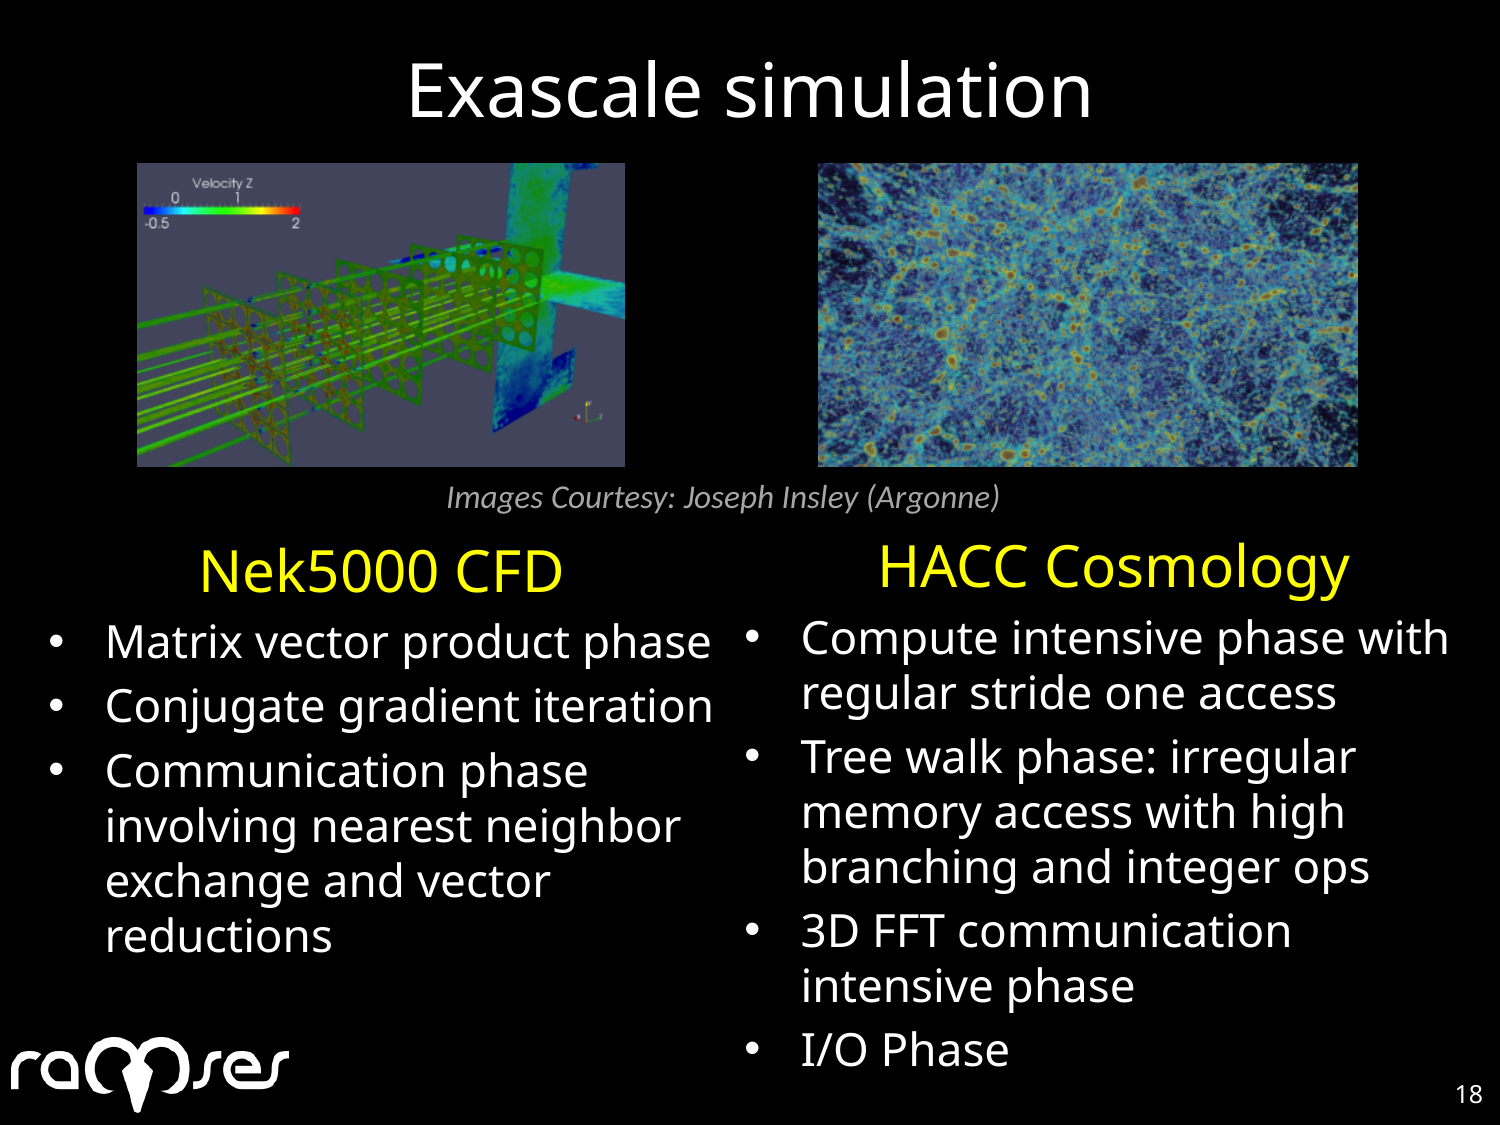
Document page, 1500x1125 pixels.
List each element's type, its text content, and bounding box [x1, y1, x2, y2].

slide_number 18 [1148, 1065, 1499, 1125]
text_box Nek5000 CFD Matrix vector product phase Conjugate gradient iteration Communication phase involving nearest neighbor exchange and vector reductions [33, 526, 730, 1079]
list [107, 163, 656, 467]
text_box HACC Cosmology Compute intensive phase with regular stride one access Tree walk phase: irregular memory access with high branching and integer ops 3D FFT communication intensive phase I/O Phase [729, 521, 1498, 1074]
title Exascale simulation [0, 0, 1500, 175]
text_box Images Courtesy: Joseph Insley (Argonne) [431, 468, 1017, 523]
picture [817, 163, 1358, 467]
picture [7, 1032, 293, 1121]
